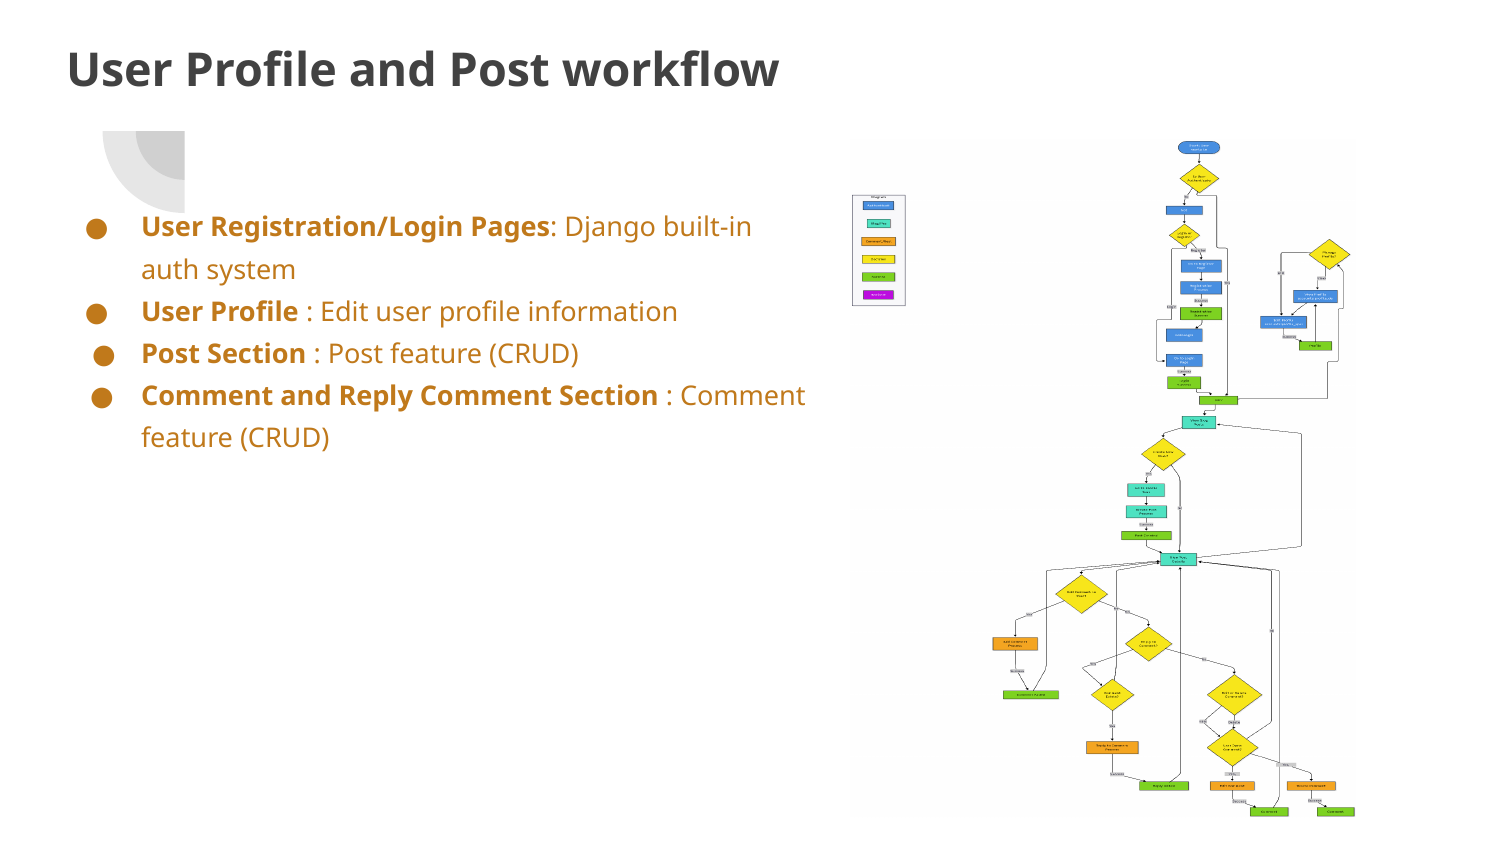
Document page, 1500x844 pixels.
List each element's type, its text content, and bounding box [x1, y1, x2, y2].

picture [849, 138, 1356, 818]
list User Registration/Login Pages: Django built-in auth system User Profile : Edit user profile information Post Section : Post feature (CRUD) Comment and Reply Comment Section : Comment feature (CRUD) [51, 187, 828, 750]
title User Profile and Post workflow [51, 21, 1449, 116]
